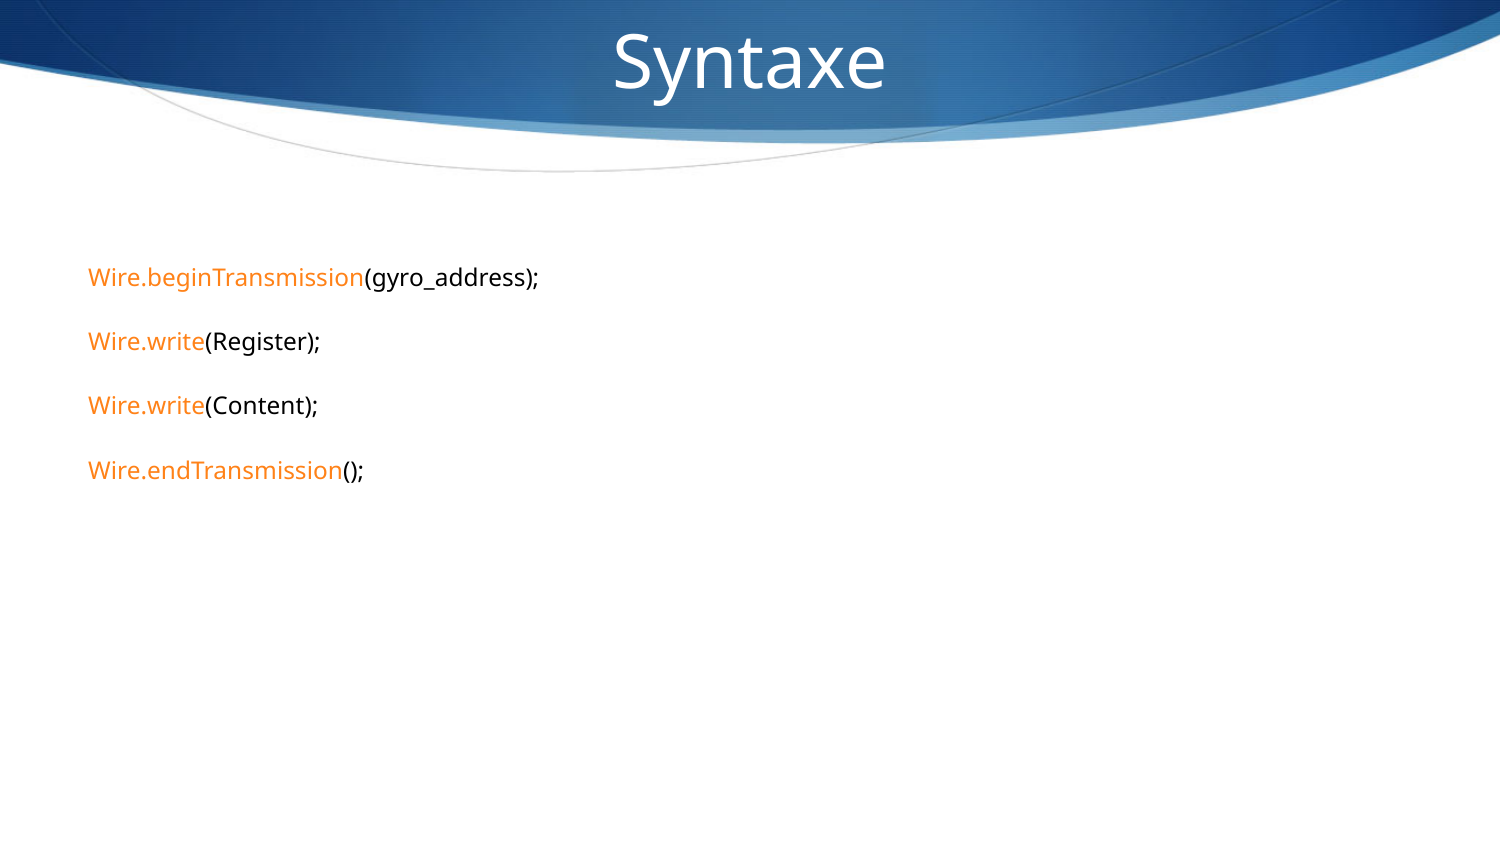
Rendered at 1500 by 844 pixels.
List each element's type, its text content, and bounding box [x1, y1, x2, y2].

picture [0, 0, 1500, 844]
text_box Wire.beginTransmission(gyro_address); Wire.write(Register); Wire.write(Content); Wire.endTransmission(); [73, 254, 788, 494]
text_box Syntaxe [74, 6, 1425, 147]
